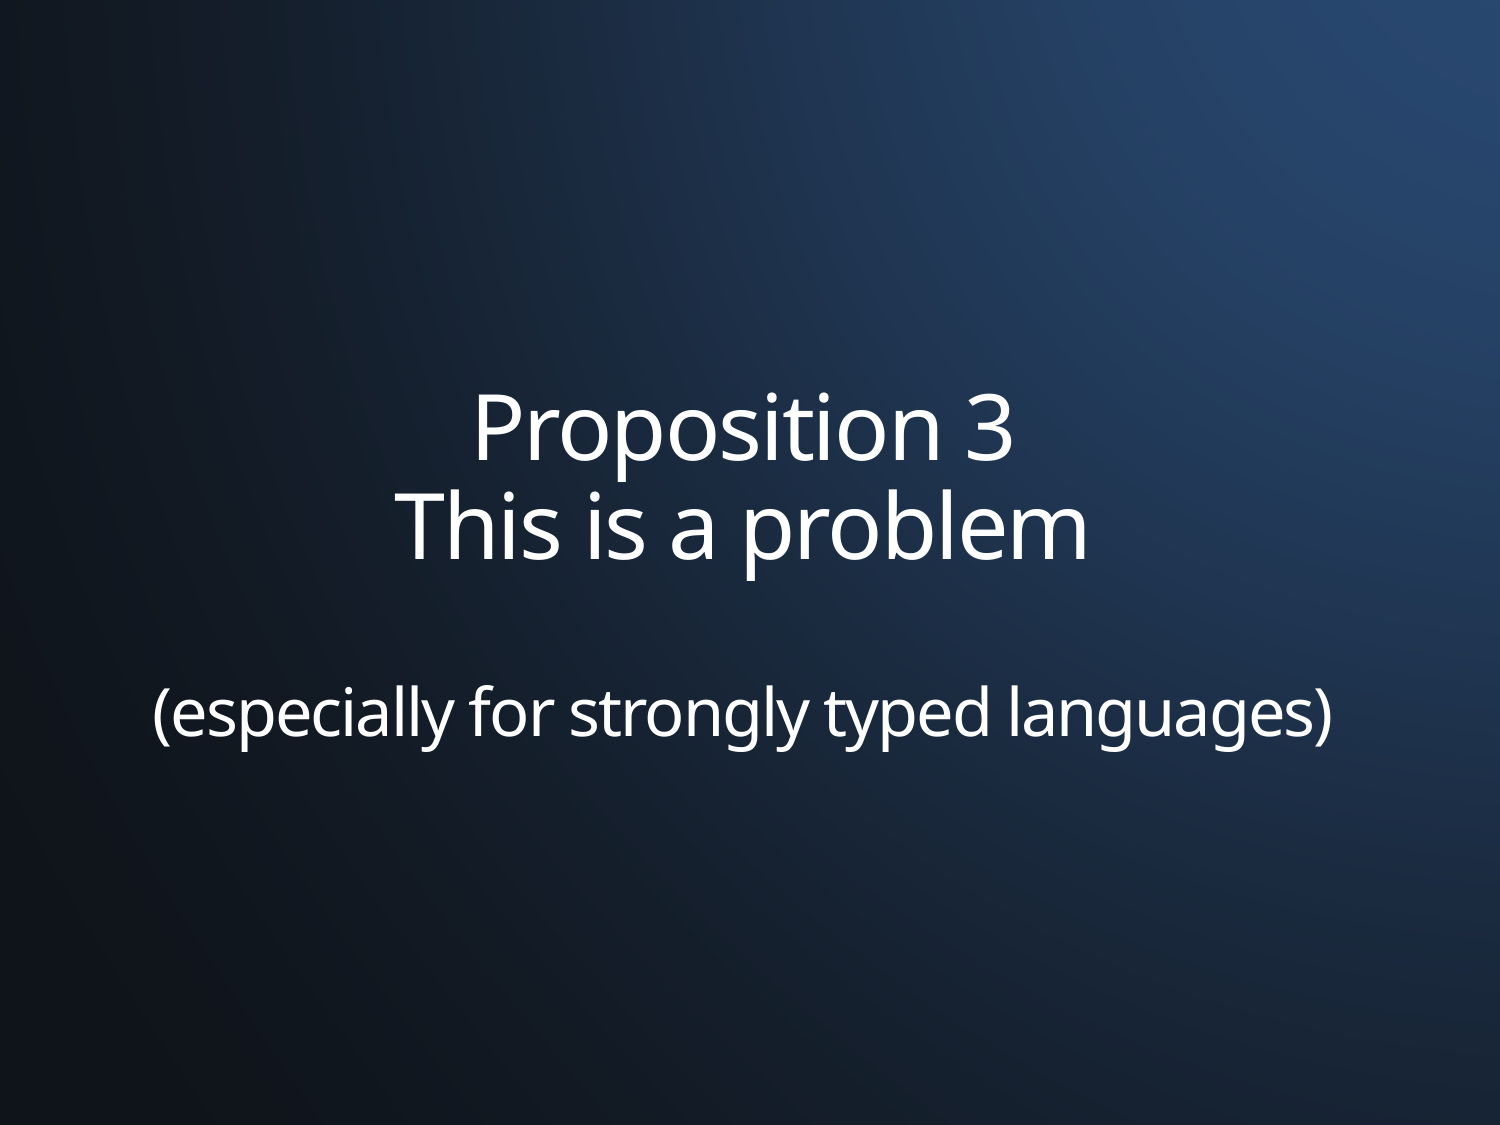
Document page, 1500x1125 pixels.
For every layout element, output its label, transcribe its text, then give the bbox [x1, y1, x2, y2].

picture [0, 0, 1500, 1125]
title Proposition 3 This is a problem (especially for strongly typed languages) [56, 381, 1431, 755]
